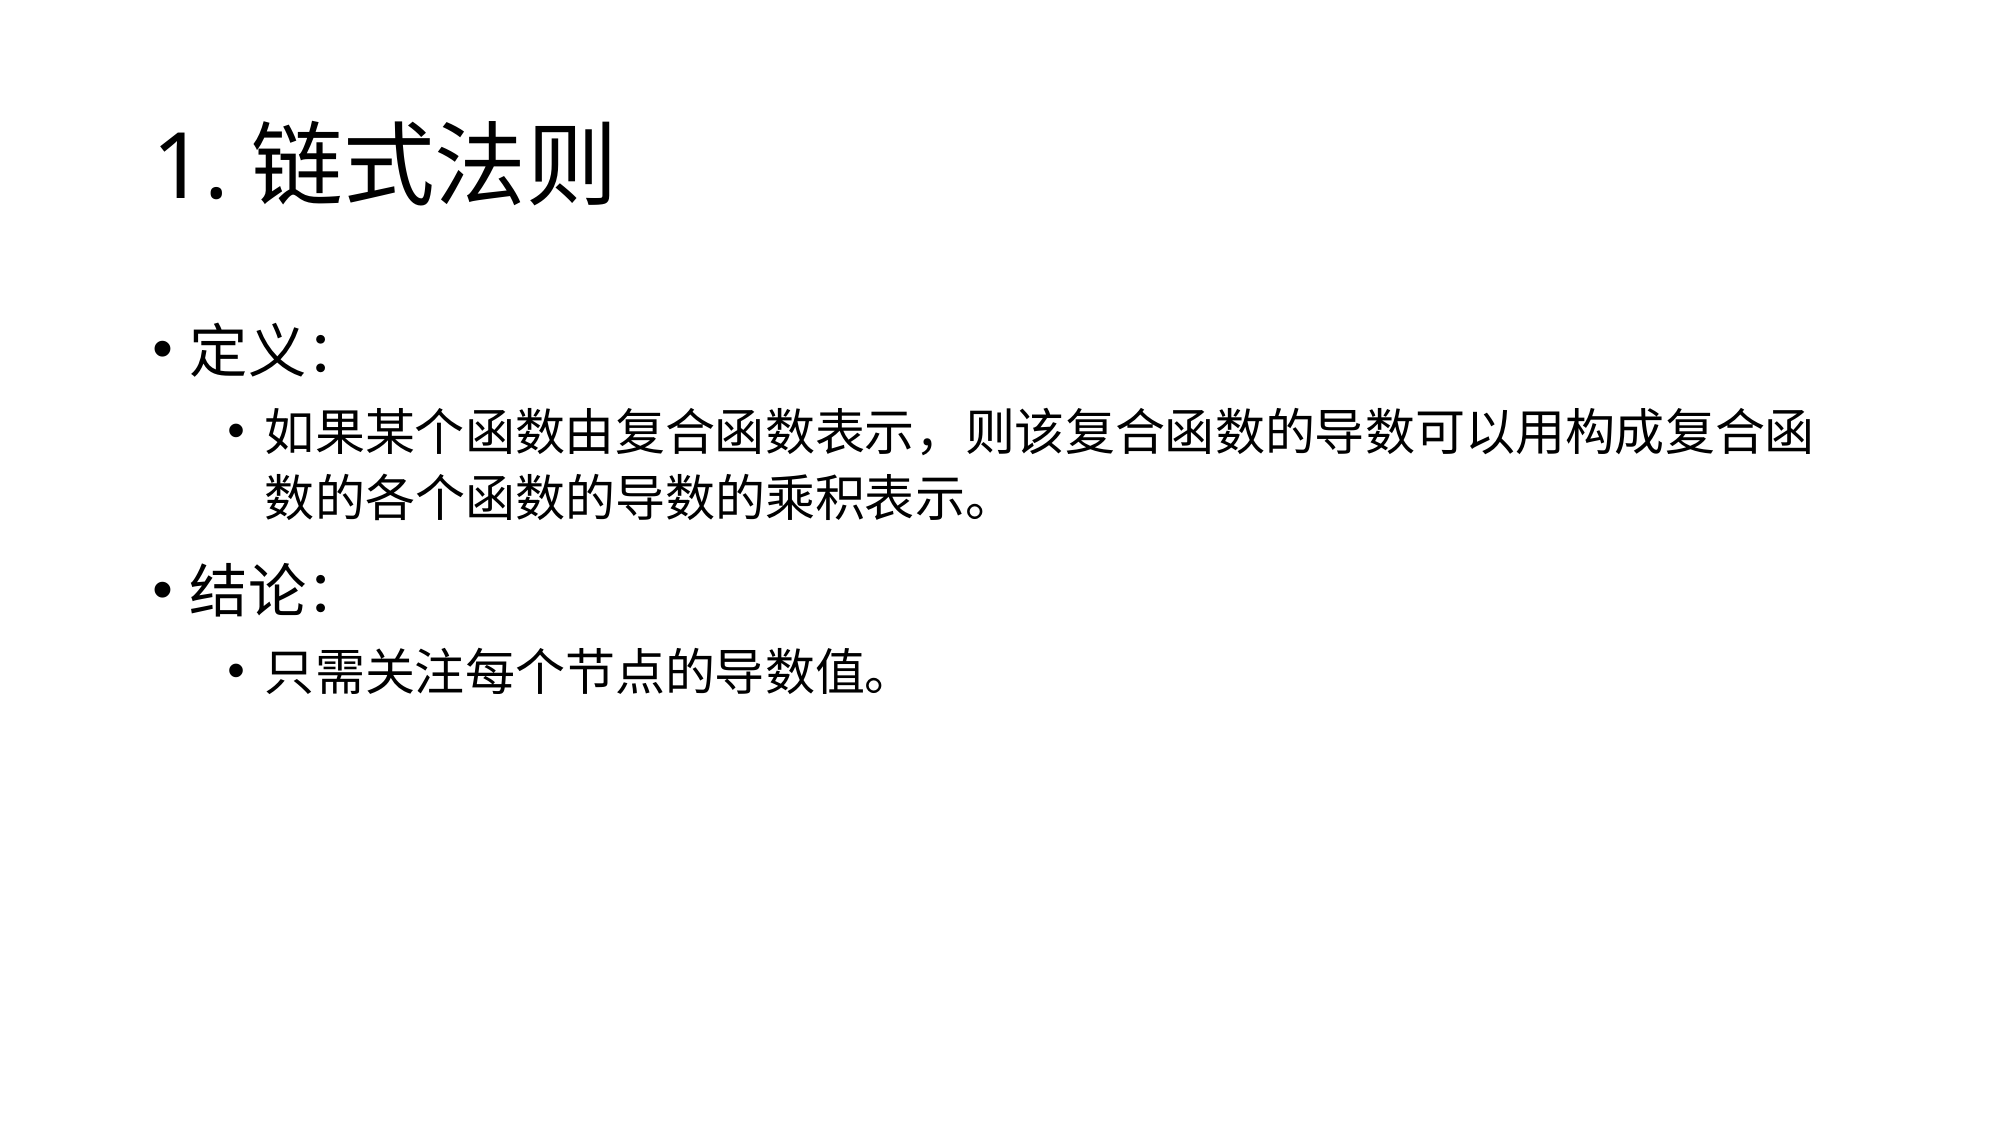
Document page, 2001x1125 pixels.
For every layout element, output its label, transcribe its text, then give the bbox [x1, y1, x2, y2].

list 定义： 如果某个函数由复合函数表示，则该复合函数的导数可以用构成复合函数的各个函数的导数的乘积表示。 结论： 只需关注每个节点的导数值。 [137, 299, 1863, 1014]
title 1.链式法则 [137, 59, 1863, 278]
